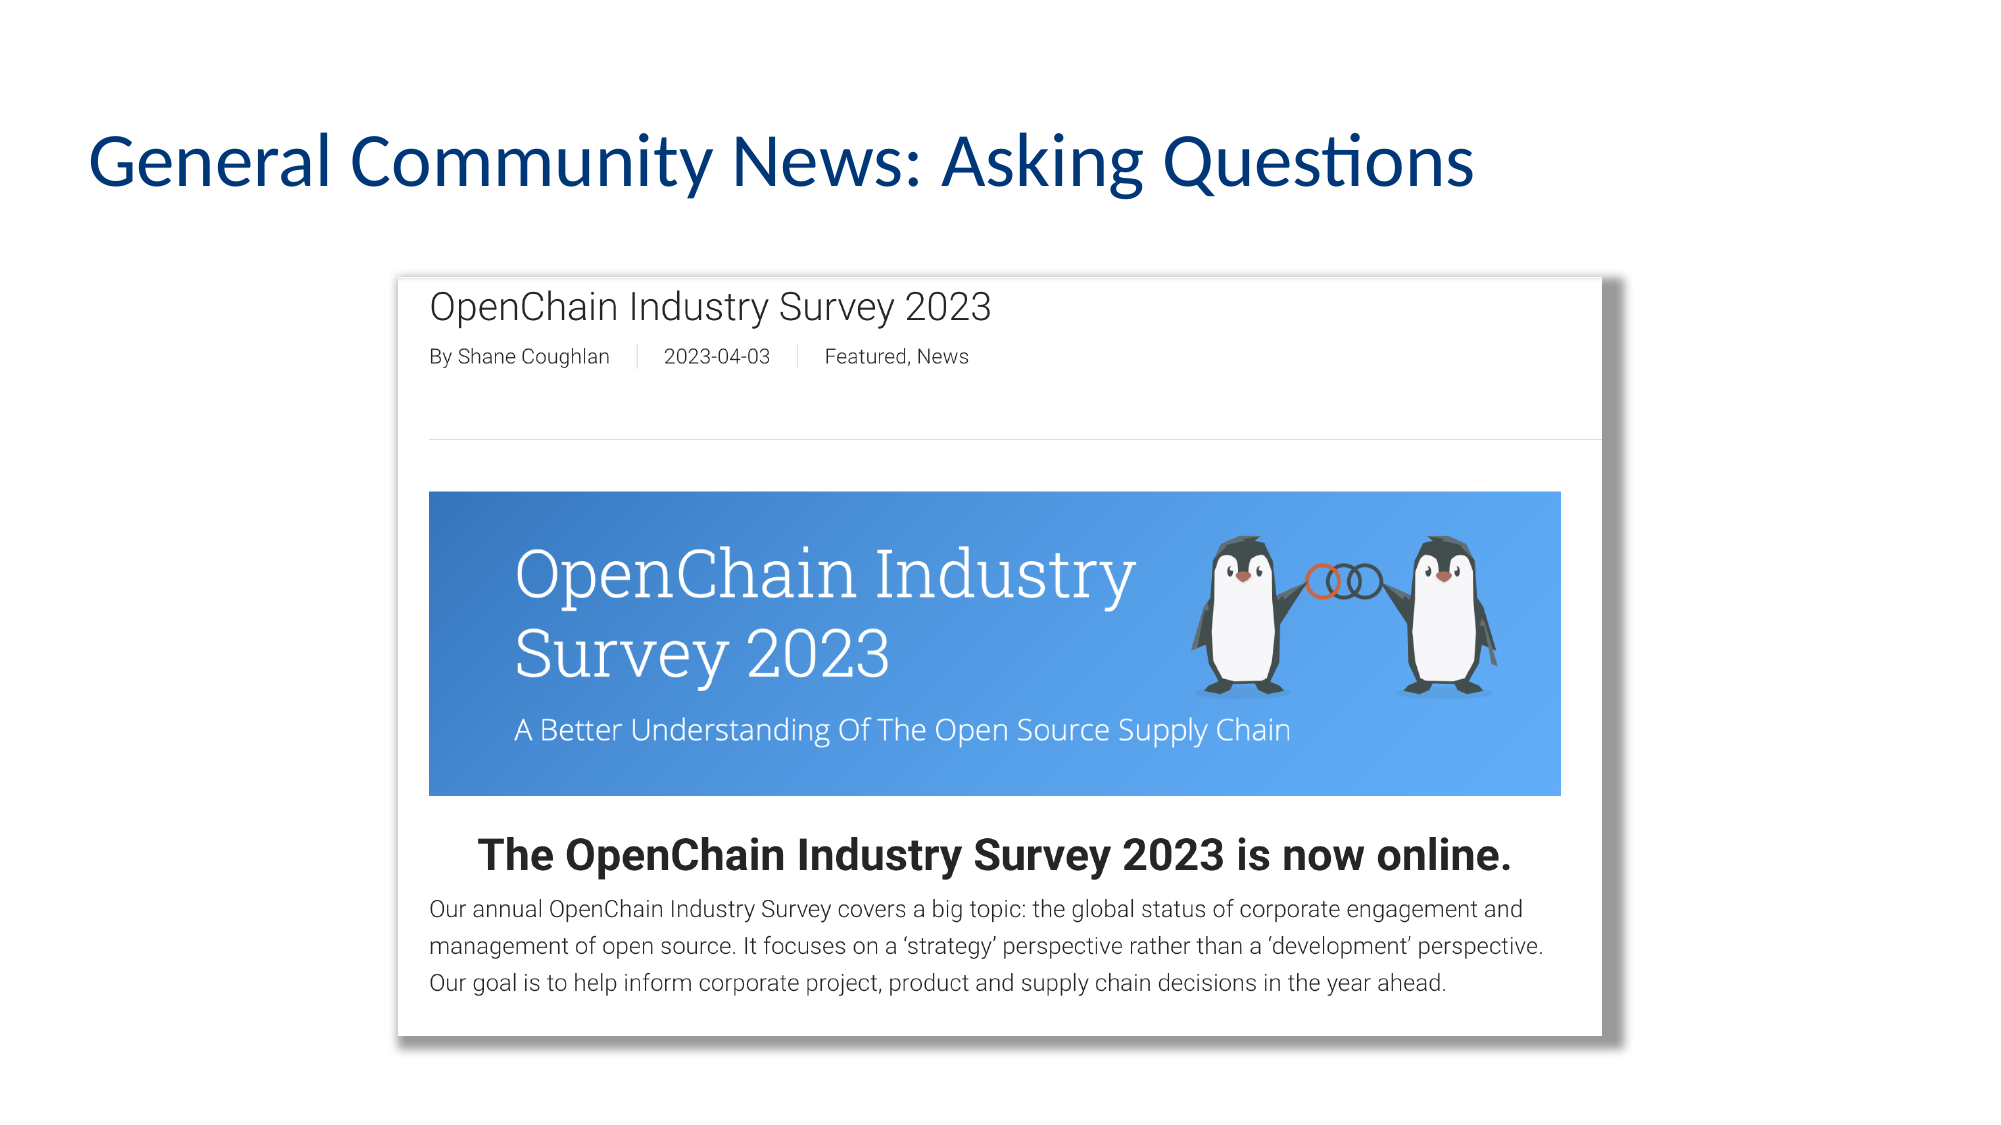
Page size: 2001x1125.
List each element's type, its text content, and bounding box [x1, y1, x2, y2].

title General Community News: Asking Questions [68, 89, 1932, 223]
picture [398, 277, 1602, 1036]
